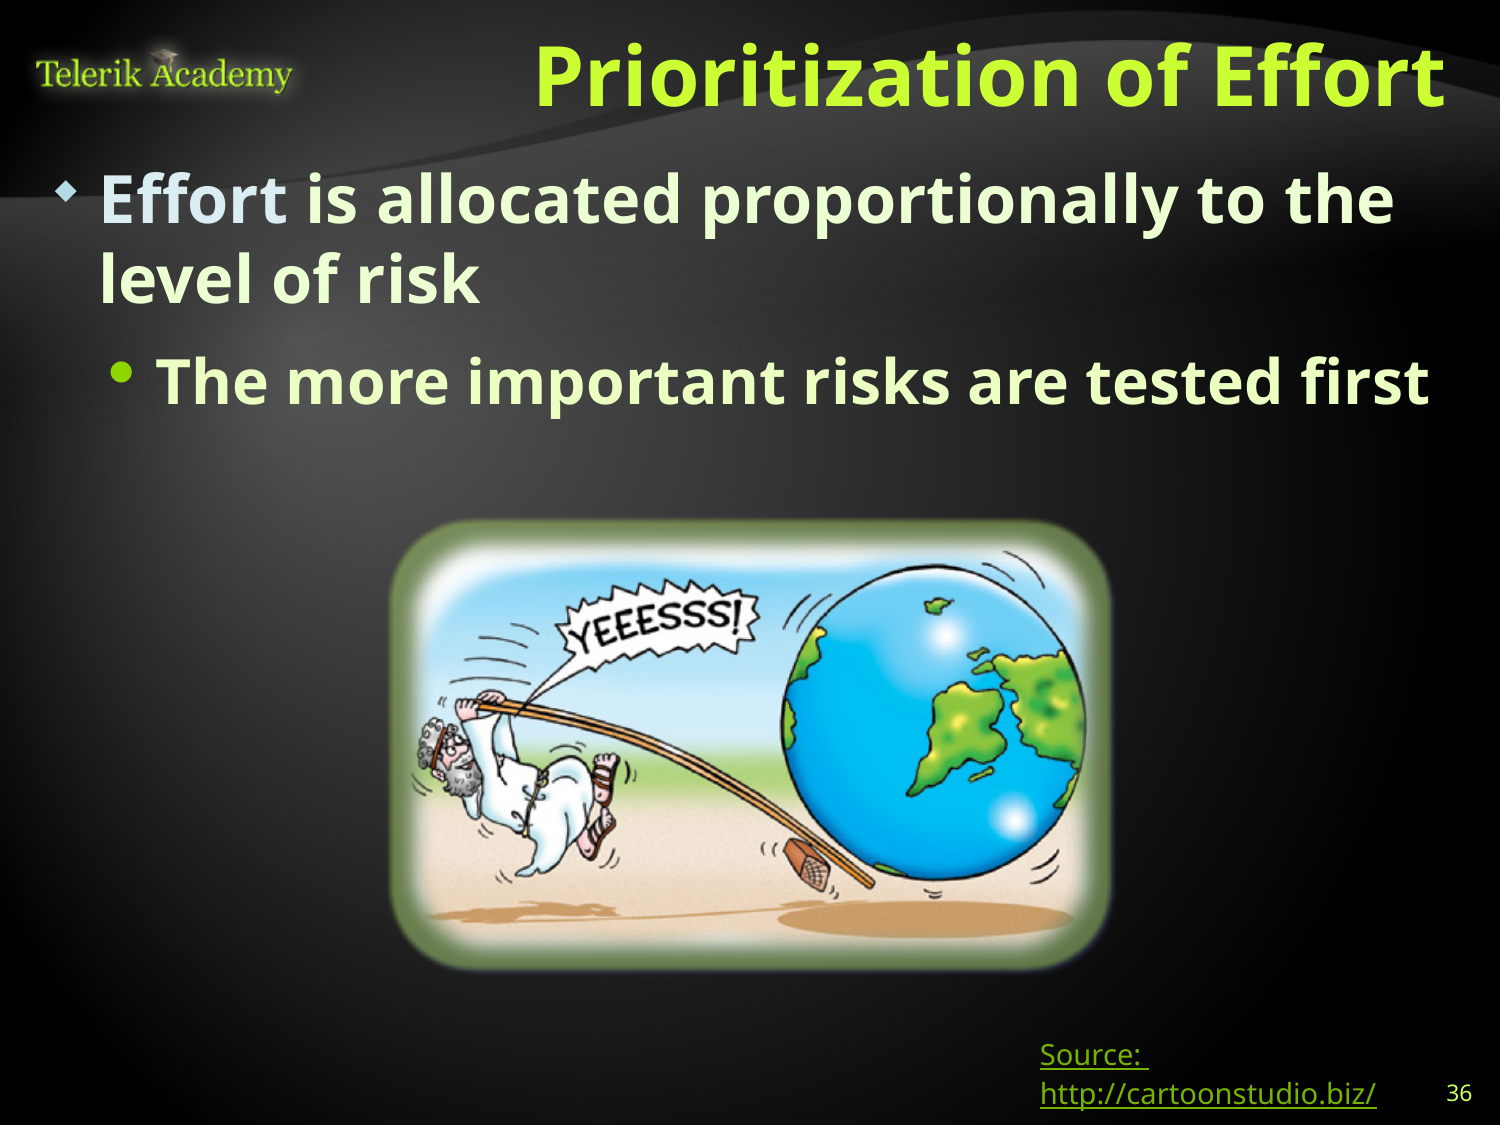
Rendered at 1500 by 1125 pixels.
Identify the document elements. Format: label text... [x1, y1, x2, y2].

picture [0, 0, 1500, 1125]
text_box Source: http://cartoonstudio.biz/ [1024, 1028, 1488, 1123]
title Prioritization of Effort [300, 12, 1463, 149]
list Effort is allocated proportionally to the level of risk The more important risks are tested first [37, 149, 1463, 1100]
